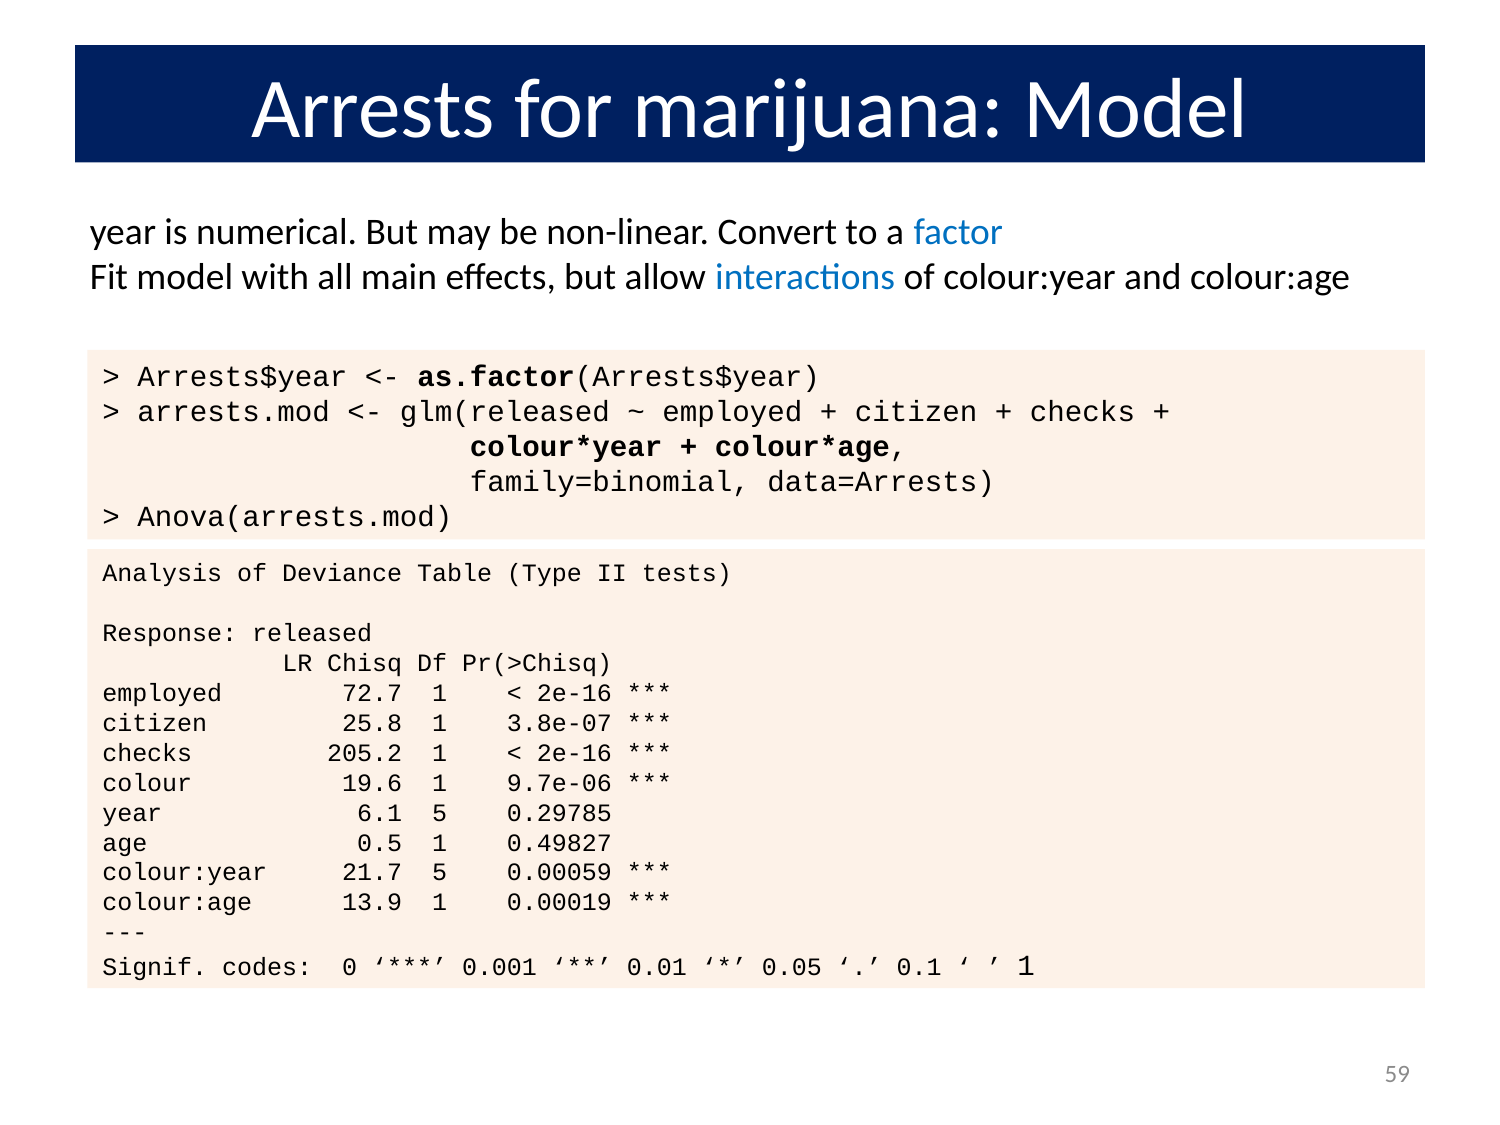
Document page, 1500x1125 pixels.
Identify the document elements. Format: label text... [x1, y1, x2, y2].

slide_number 59 [1074, 1042, 1425, 1103]
title Arrests for marijuana: Model [75, 45, 1425, 163]
text_box year is numerical. But may be non-linear. Convert to a factor Fit model with all main effects, but allow interactions of colour:year and colour:age [74, 199, 1425, 305]
text_box Analysis of Deviance Table (Type II tests) Response: released LR Chisq Df Pr(>Chisq) employed 72.7 1 < 2e-16 *** citizen 25.8 1 3.8e-07 *** checks 205.2 1 < 2e-16 *** colour 19.6 1 9.7e-06 *** year 6.1 5 0.29785 age 0.5 1 0.49827 colour:year 21.7 5 0.00059 *** colour:age 13.9 1 0.00019 *** --- Signif. codes: 0 ‘***’ 0.001 ‘**’ 0.01 ‘*’ 0.05 ‘.’ 0.1 ‘ ’ 1 [87, 549, 1425, 989]
text_box > Arrests$year <- as.factor(Arrests$year) > arrests.mod <- glm(released ~ employed + citizen + checks + colour*year + colour*age, family=binomial, data=Arrests) > Anova(arrests.mod) [87, 349, 1425, 540]
